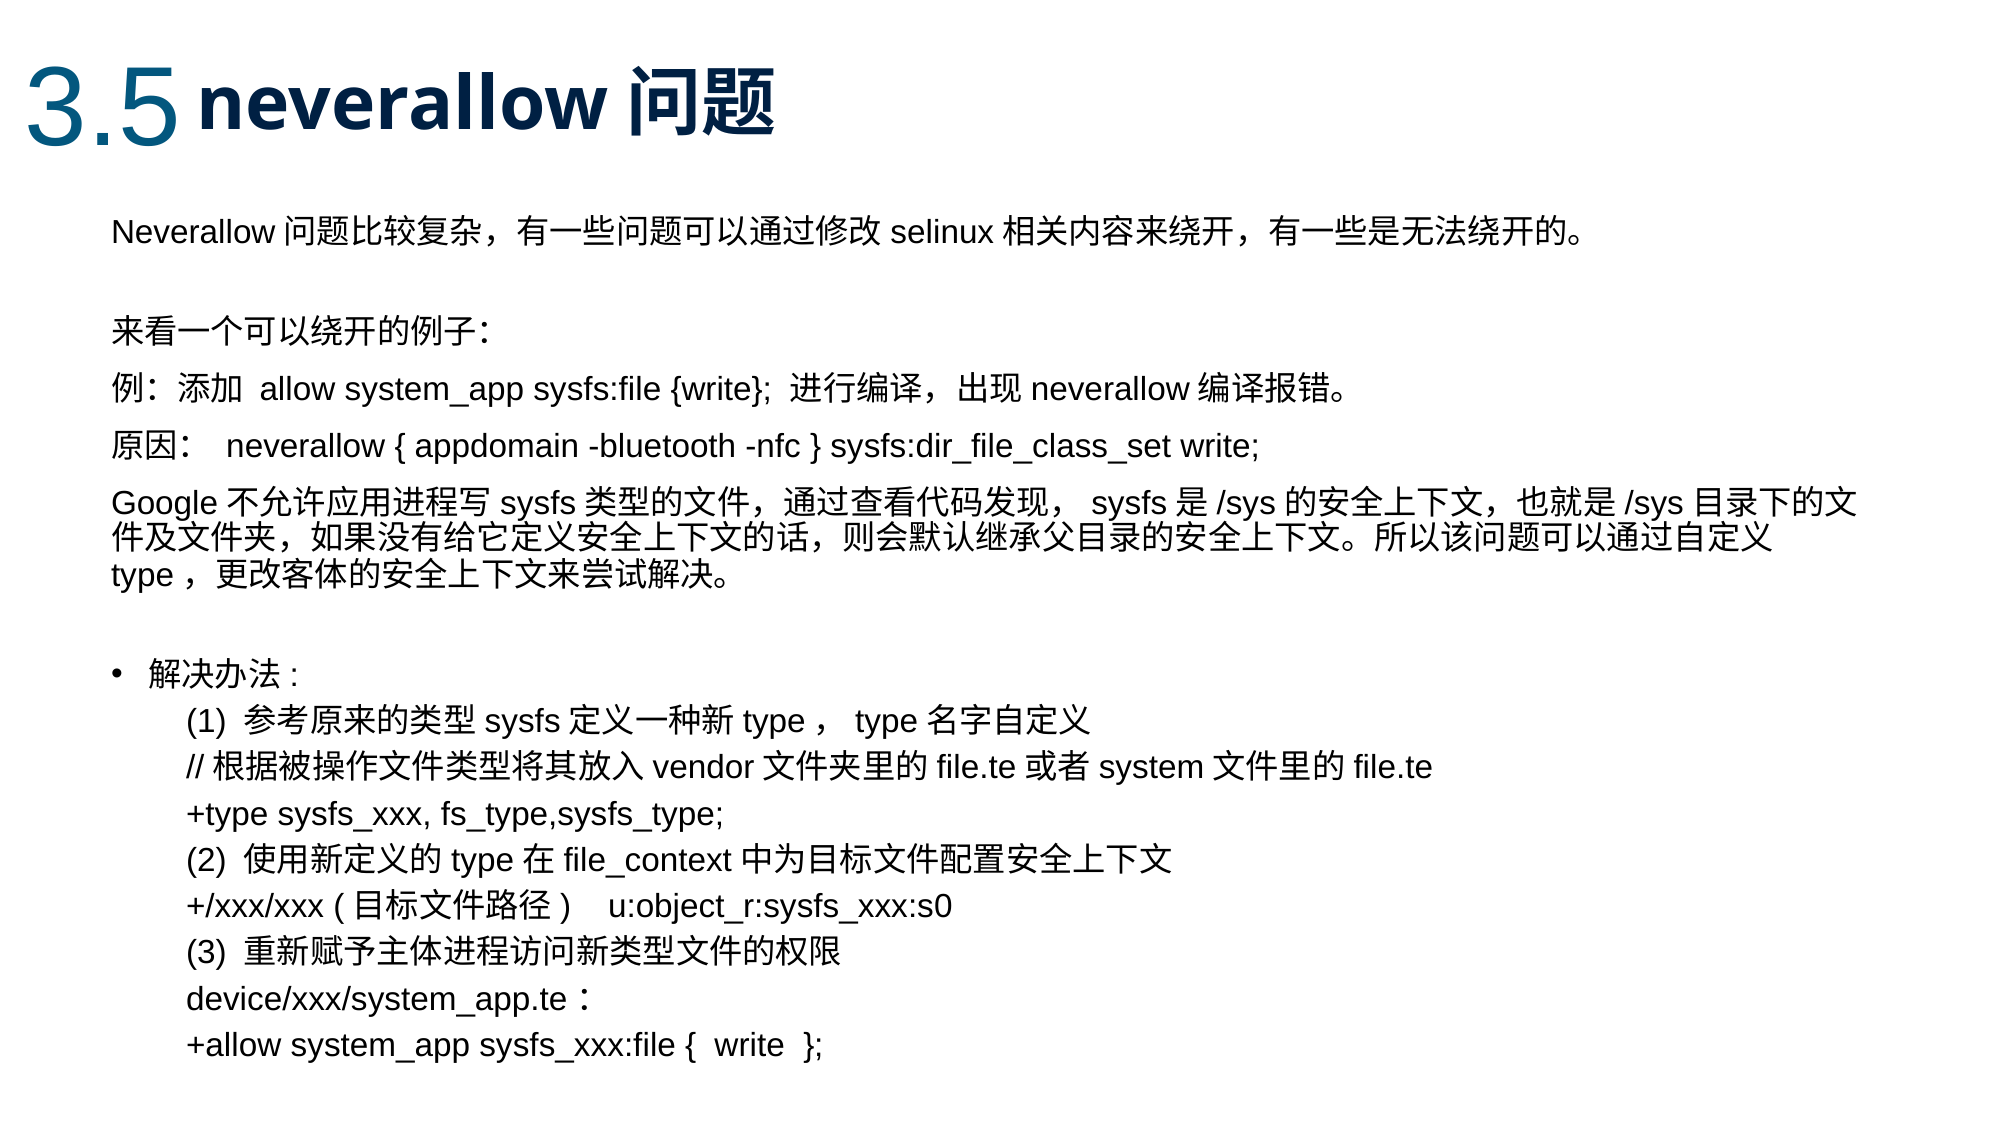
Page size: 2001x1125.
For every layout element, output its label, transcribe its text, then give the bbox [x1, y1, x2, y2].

text_box 3.5 [9, 25, 197, 176]
text_box neverallow问题 [181, 29, 1201, 153]
text_box Neverallow问题比较复杂，有一些问题可以通过修改selinux相关内容来绕开，有一些是无法绕开的。 来看一个可以绕开的例子： 例：添加 allow system_app sysfs:file {write}; 进行编译，出现neverallow编译报错。 原因： neverallow { appdomain -bluetooth -nfc } sysfs:dir_file_class_set write; Google不允许应用进程写sysfs类型的文件，通过查看代码发现，sysfs是/sys的安全上下文，也就是/sys目录下的文件及文件夹，如果没有给它定义安全上下文的话，则会默认继承父目录的安全上下文。所以该问题可以通过自定义type，更改客体的安全上下文来尝试解决。 解决办法: (1) 参考原来的类型sysfs定义一种新type，type名字自定义 //根据被操作文件类型将其放入vendor文件夹里的file.te或者system文件里的file.te +type sysfs_xxx, fs_type,sysfs_type; (2) 使用新定义的type在file_context中为目标文件配置安全上下文 +/xxx/xxx (目标文件路径) u:object_r:sysfs_xxx:s0 (3) 重新赋予主体进程访问新类型文件的权限 device/xxx/system_app.te： +allow system_app sysfs_xxx:file { write }; [96, 207, 1875, 1083]
